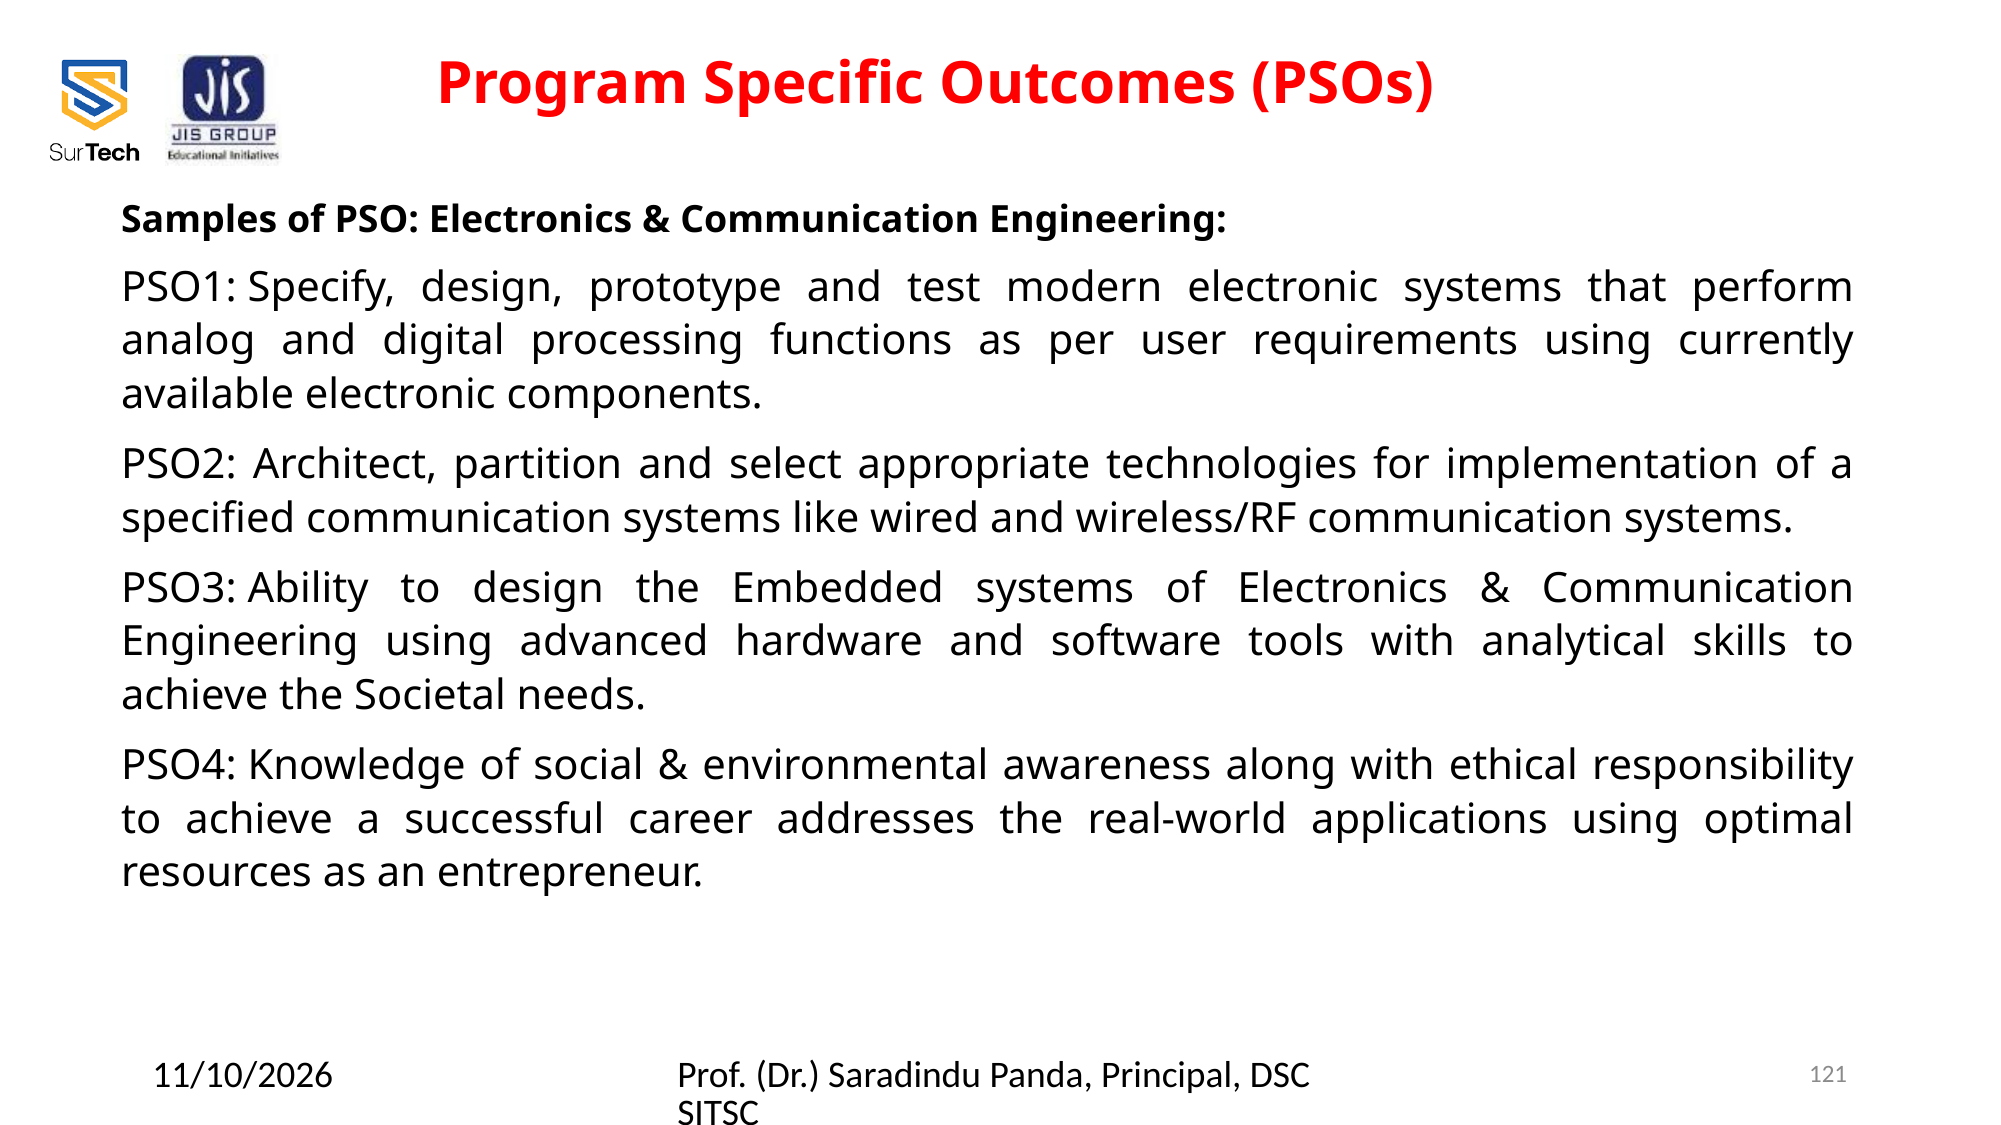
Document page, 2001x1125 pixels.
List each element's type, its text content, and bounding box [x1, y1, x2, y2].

slide_number 121 [1412, 1042, 1863, 1103]
picture [23, 39, 282, 181]
text_box Program Specific Outcomes (PSOs) [421, 50, 1870, 123]
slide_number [137, 1042, 588, 1103]
footer Prof. (Dr.) Saradindu Panda, Principal, DSCSITSC [662, 1042, 1338, 1103]
text_box Samples of PSO: Electronics & Communication Engineering: PSO1: Specify, design, prototype and test modern electronic systems that perform analog and digital processing functions as per user requirements using currently available electronic components. PSO2: Architect, partition and select appropriate technologies for implementation of a specified communication systems like wired and wireless/RF communication systems. PSO3: Ability to design the Embedded systems of Electronics & Communication Engineering using advanced hardware and software tools with analytical skills to achieve the Societal needs. PSO4: Knowledge of social & environmental awareness along with ethical responsibility to achieve a successful career addresses the real-world applications using optimal resources as an entrepreneur. [106, 184, 1870, 903]
